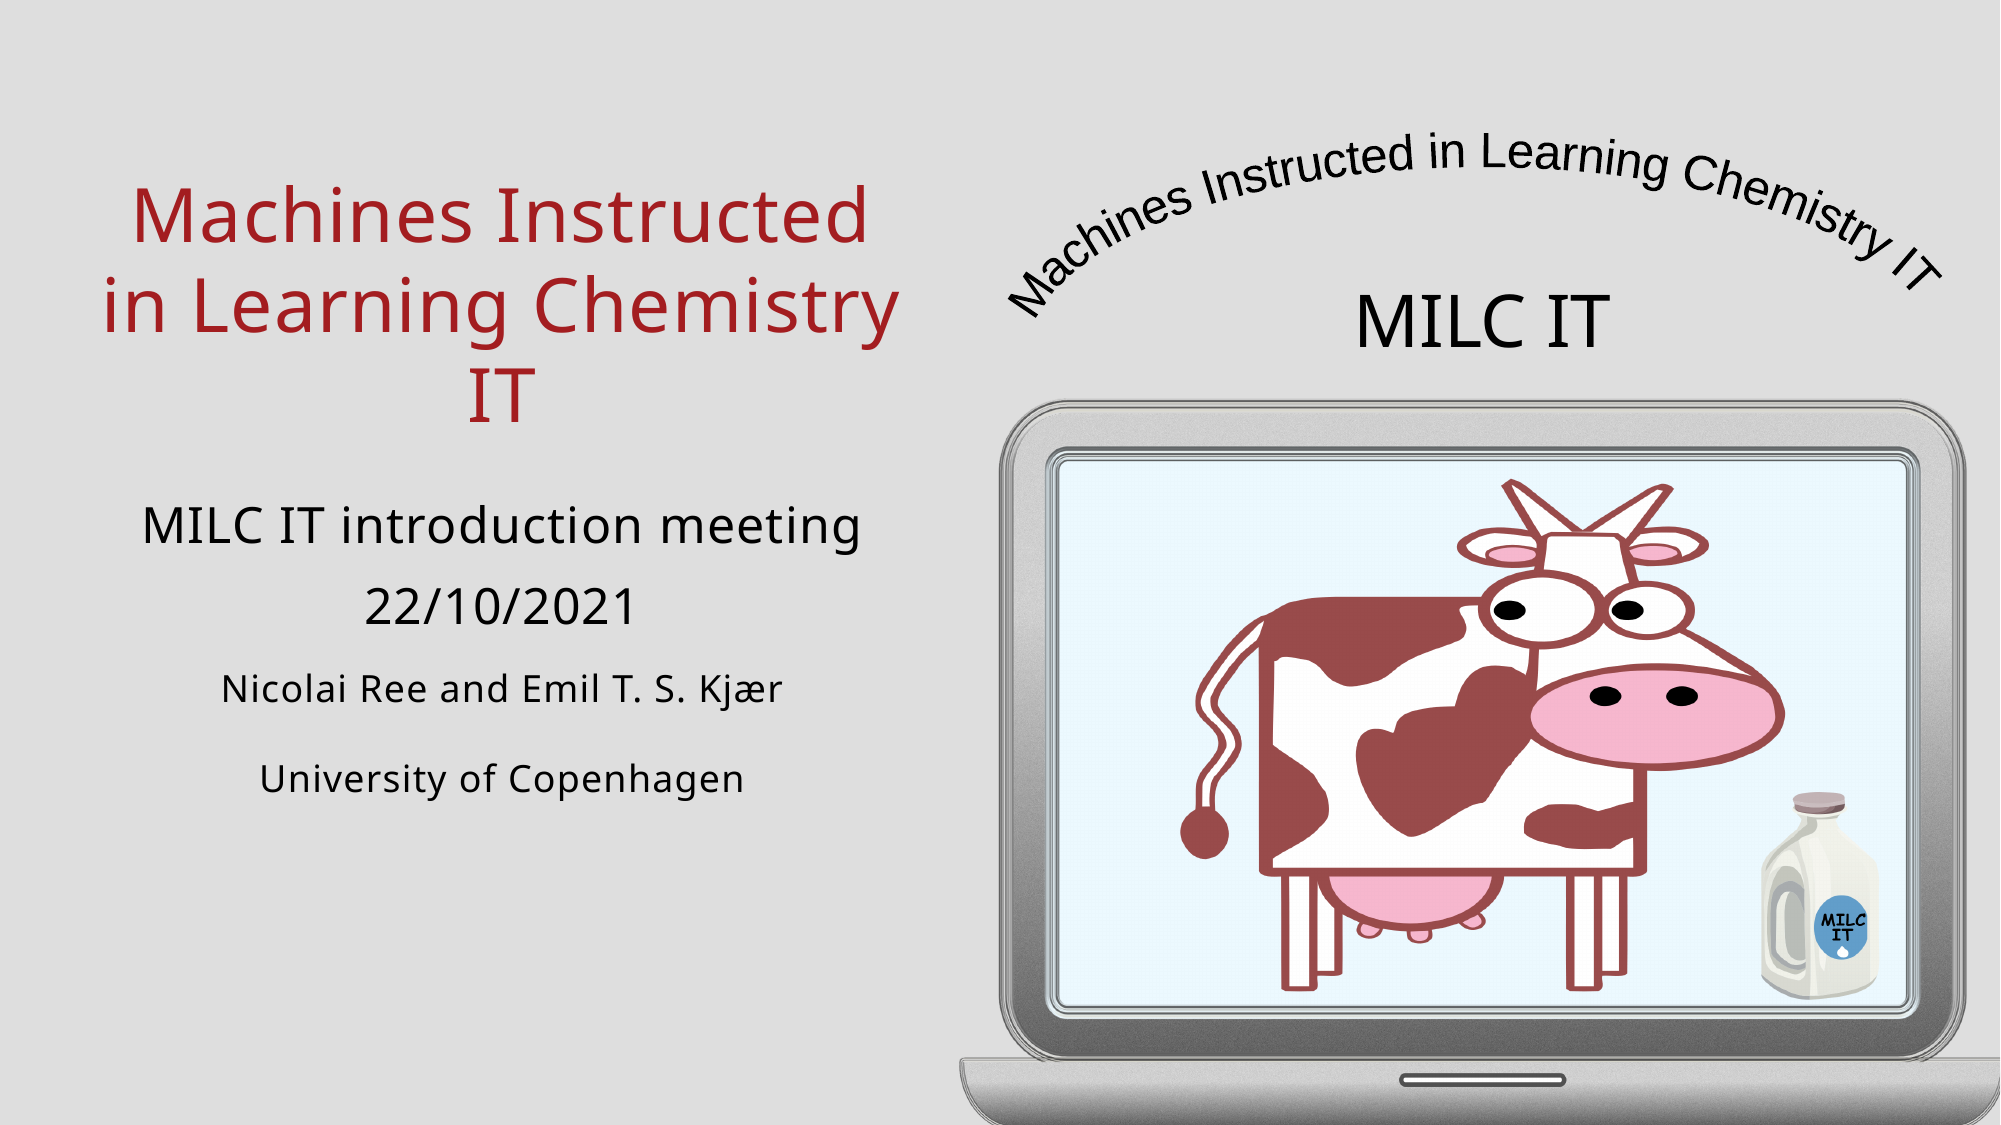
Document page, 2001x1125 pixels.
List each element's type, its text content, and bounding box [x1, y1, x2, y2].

picture [934, 369, 2001, 1125]
subtitle MILC IT introduction meeting 22/10/2021 [96, 493, 909, 613]
list Machines Instructed in Learning Chemistry IT [96, 167, 908, 388]
list Nicolai Ree and Emil T. S. Kjær University of Copenhagen [96, 664, 909, 813]
